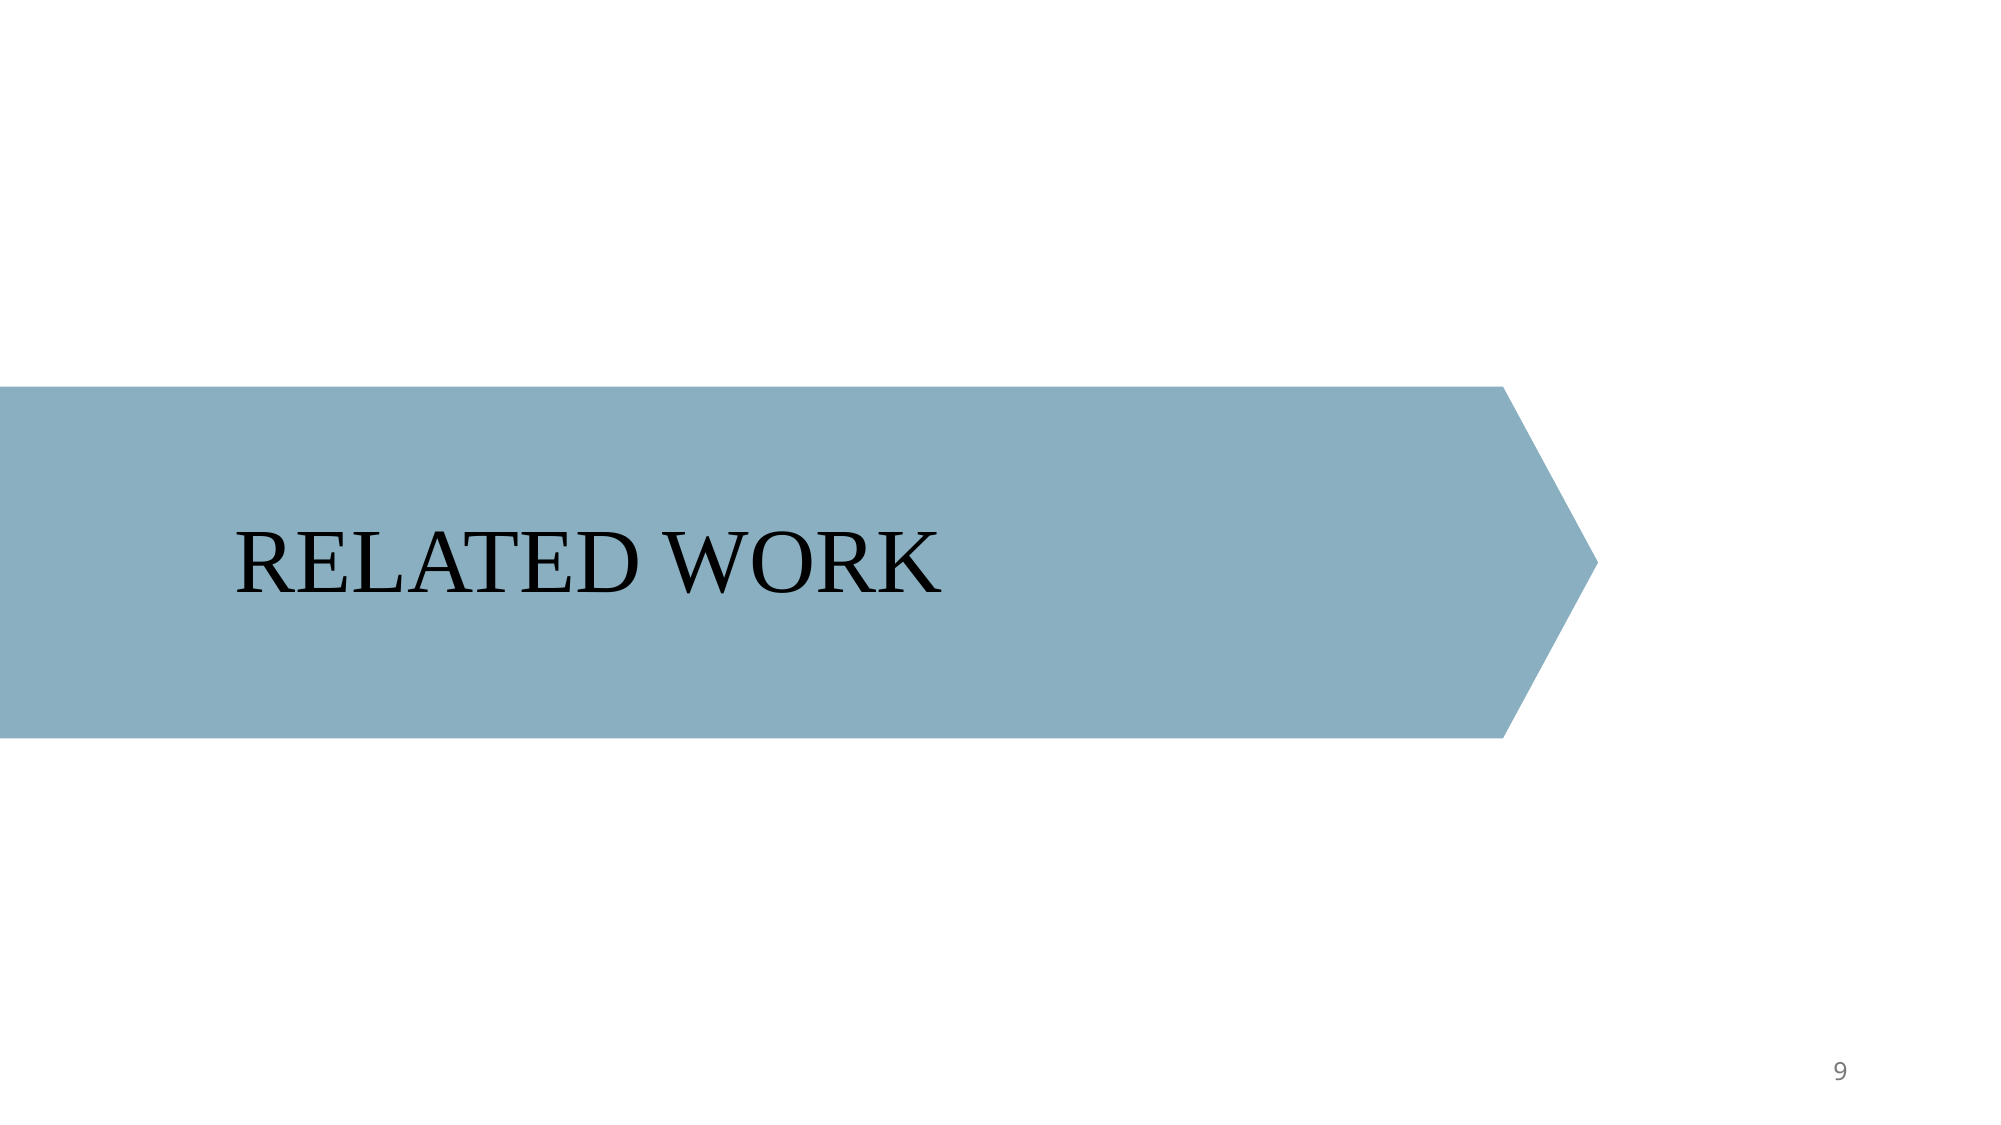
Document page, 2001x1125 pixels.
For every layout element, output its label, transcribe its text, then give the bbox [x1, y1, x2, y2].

text_box [0, 386, 1599, 739]
slide_number 9 [1412, 1042, 1863, 1103]
title RELATED WORK [219, 453, 975, 672]
